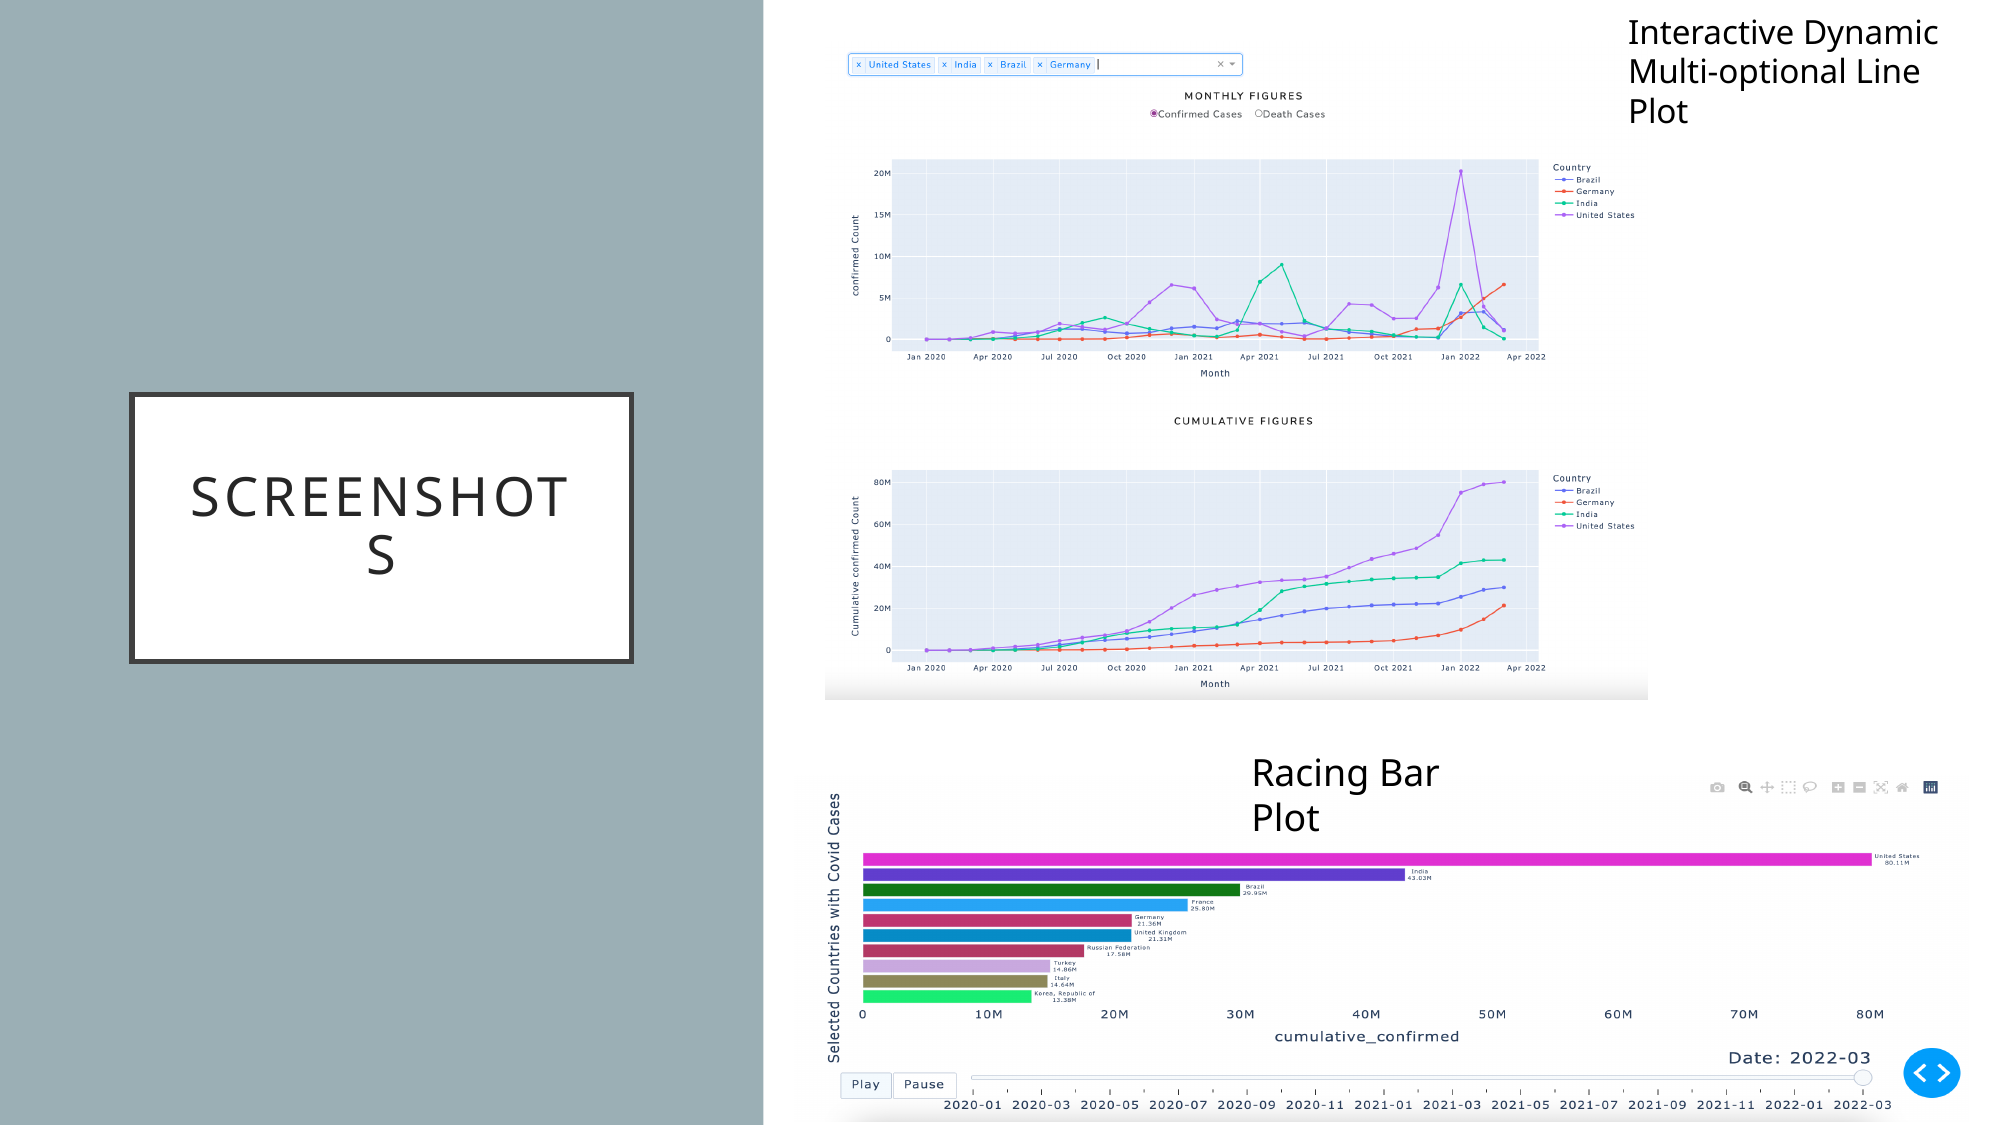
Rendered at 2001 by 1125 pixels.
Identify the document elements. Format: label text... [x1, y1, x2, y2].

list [794, 775, 1969, 1122]
text_box Racing Bar Plot [1236, 741, 1508, 775]
text_box [0, 0, 764, 1125]
text_box Interactive Dynamic Multi-optional Line Plot [1613, 3, 1989, 138]
picture [825, 41, 1648, 700]
title Screenshots [129, 392, 634, 664]
text_box [764, 0, 2000, 1125]
